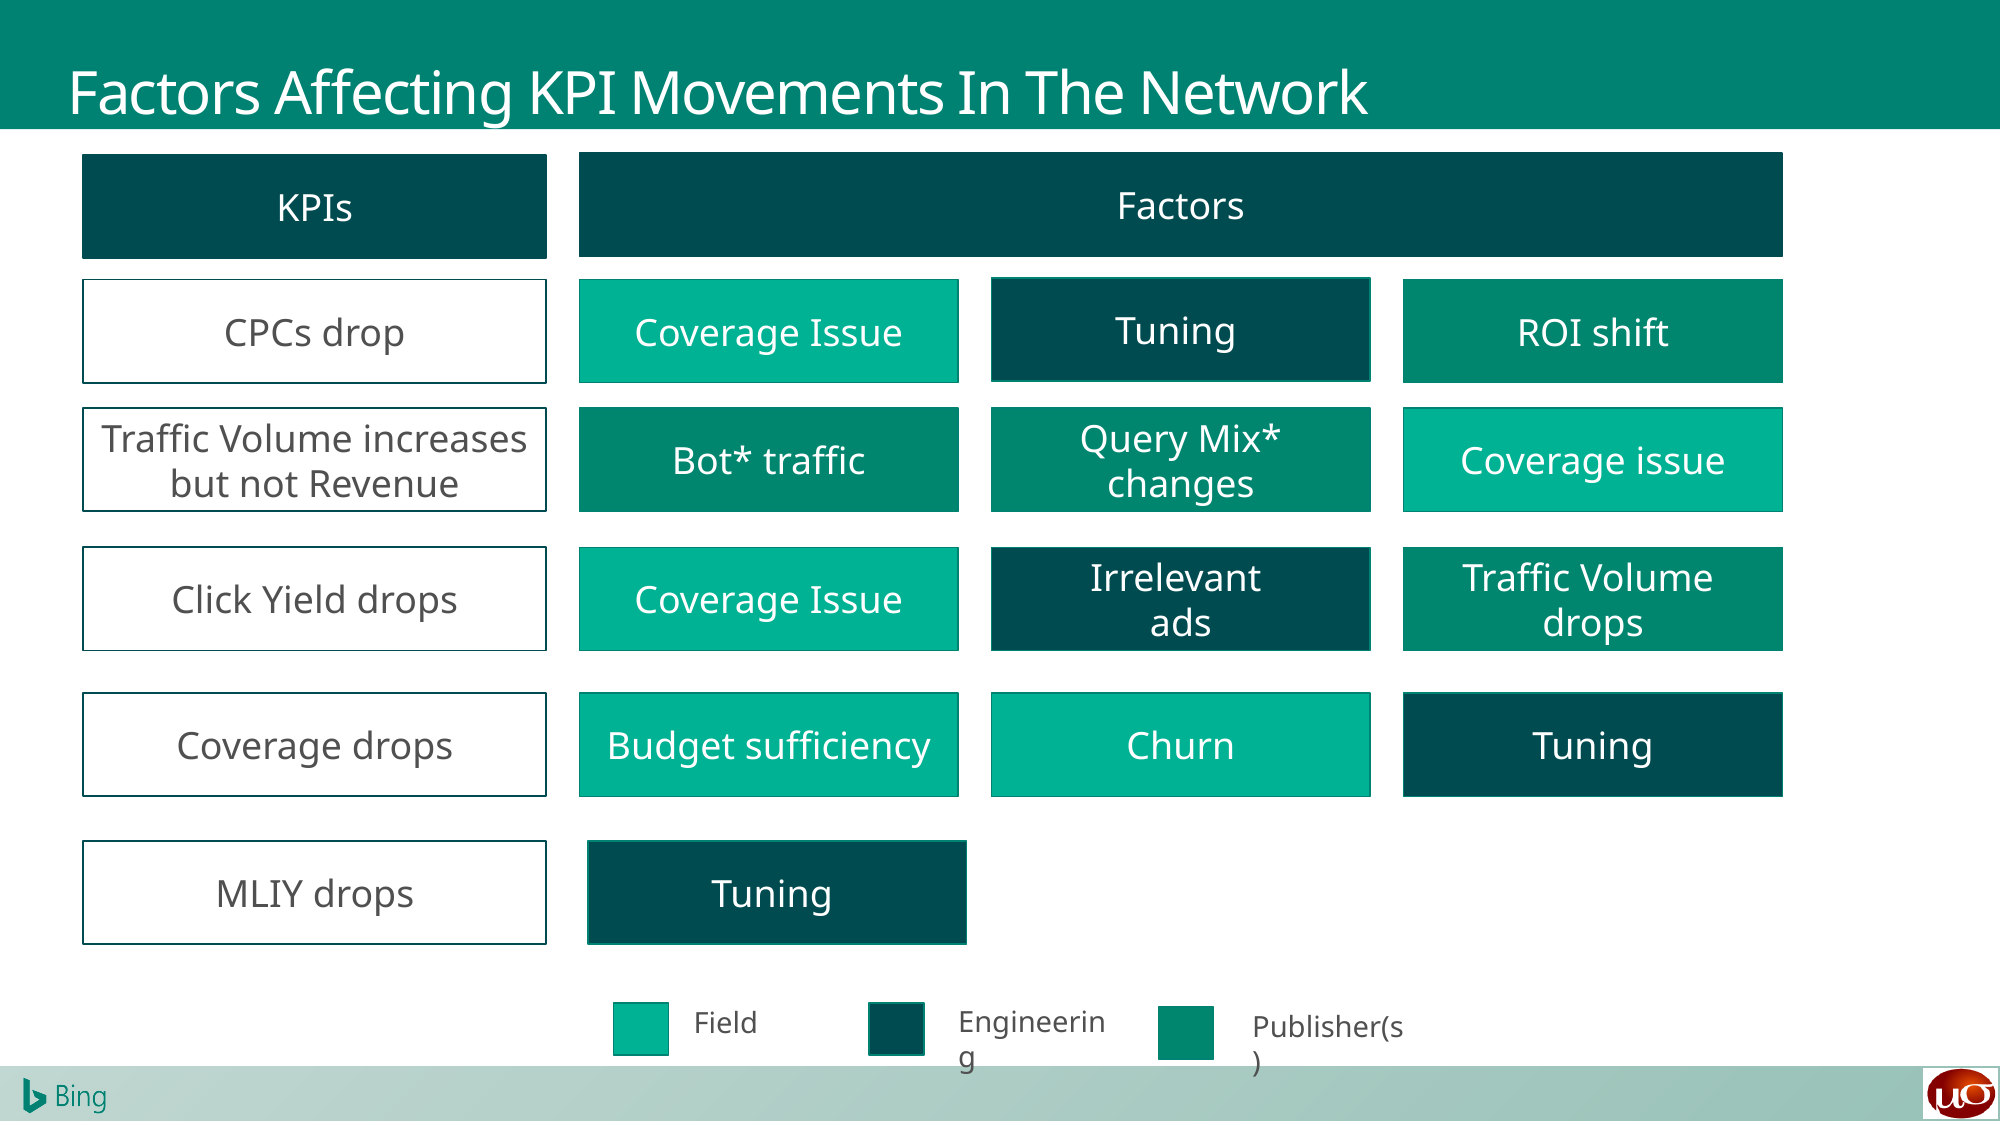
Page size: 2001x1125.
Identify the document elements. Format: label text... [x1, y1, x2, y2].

text_box Churn [991, 692, 1371, 797]
text_box [1158, 1006, 1214, 1060]
text_box Factors [579, 152, 1783, 257]
text_box ROI shift [1403, 279, 1783, 383]
text_box Tuning [1403, 692, 1783, 797]
text_box [868, 1002, 925, 1056]
text_box Irrelevant ads [991, 547, 1371, 651]
picture [9, 1062, 124, 1125]
text_box KPIs [82, 154, 547, 259]
text_box Coverage issue [1403, 407, 1783, 512]
text_box MLIY drops [82, 840, 547, 945]
text_box Query Mix* changes [991, 407, 1371, 512]
text_box Publisher(s) [1237, 1000, 1423, 1086]
text_box Click Yield drops [82, 546, 547, 651]
text_box Tuning [991, 277, 1371, 382]
text_box Tuning [587, 840, 967, 945]
text_box Traffic Volume drops [1403, 547, 1783, 651]
text_box Coverage Issue [579, 547, 959, 651]
text_box Budget sufficiency [579, 692, 959, 797]
picture [1923, 1068, 1998, 1119]
text_box Engineering [943, 995, 1133, 1081]
text_box Field [678, 996, 778, 1047]
text_box Bot* traffic [579, 407, 959, 512]
text_box Coverage drops [82, 692, 547, 797]
text_box [613, 1002, 669, 1056]
text_box Coverage Issue [579, 279, 959, 383]
title Factors Affecting KPI Movements In The Network [43, 48, 1825, 266]
text_box Traffic Volume increases but not Revenue [82, 407, 547, 512]
text_box CPCs drop [82, 279, 547, 384]
